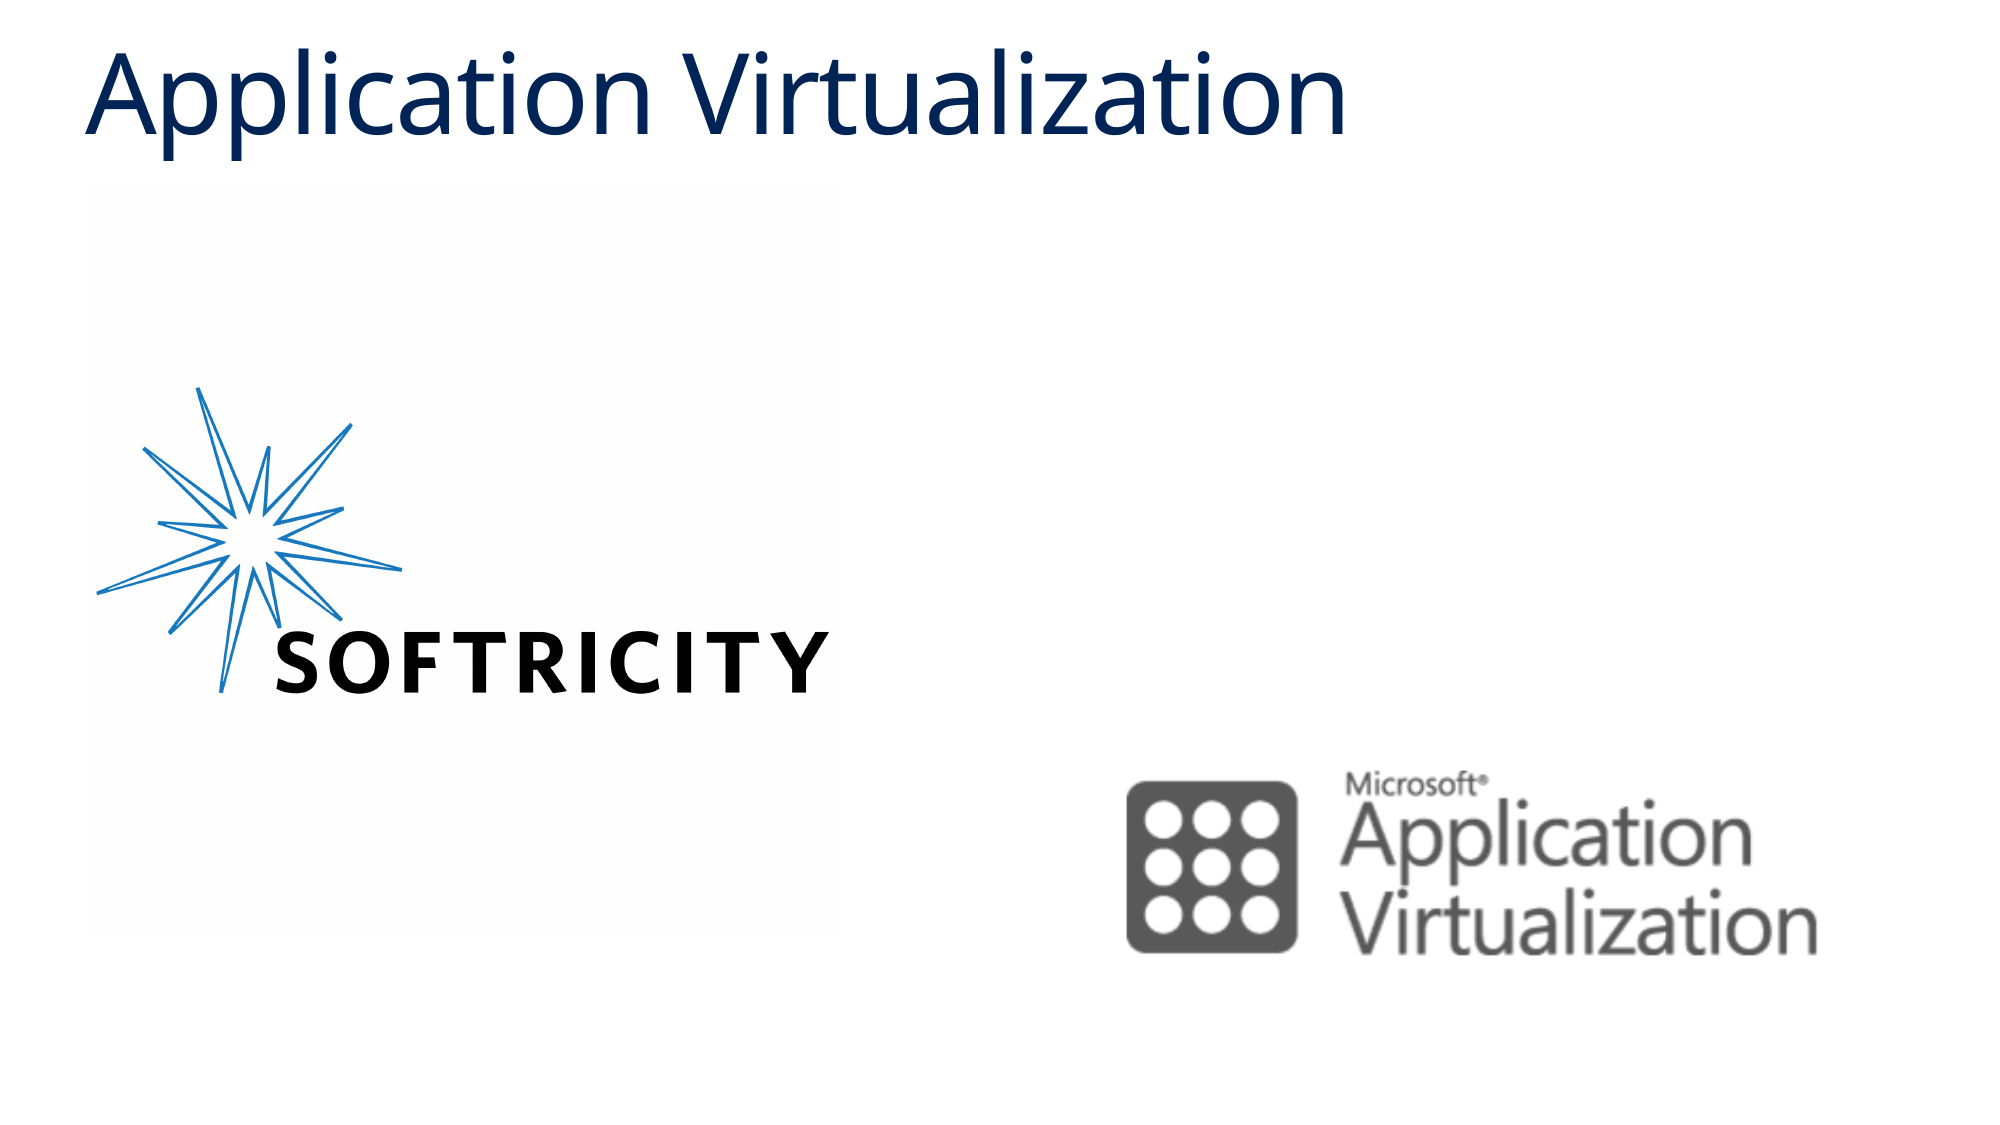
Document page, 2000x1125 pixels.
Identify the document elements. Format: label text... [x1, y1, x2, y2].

picture [84, 184, 841, 941]
title Application Virtualization [85, 37, 1914, 161]
picture [1124, 768, 1838, 958]
